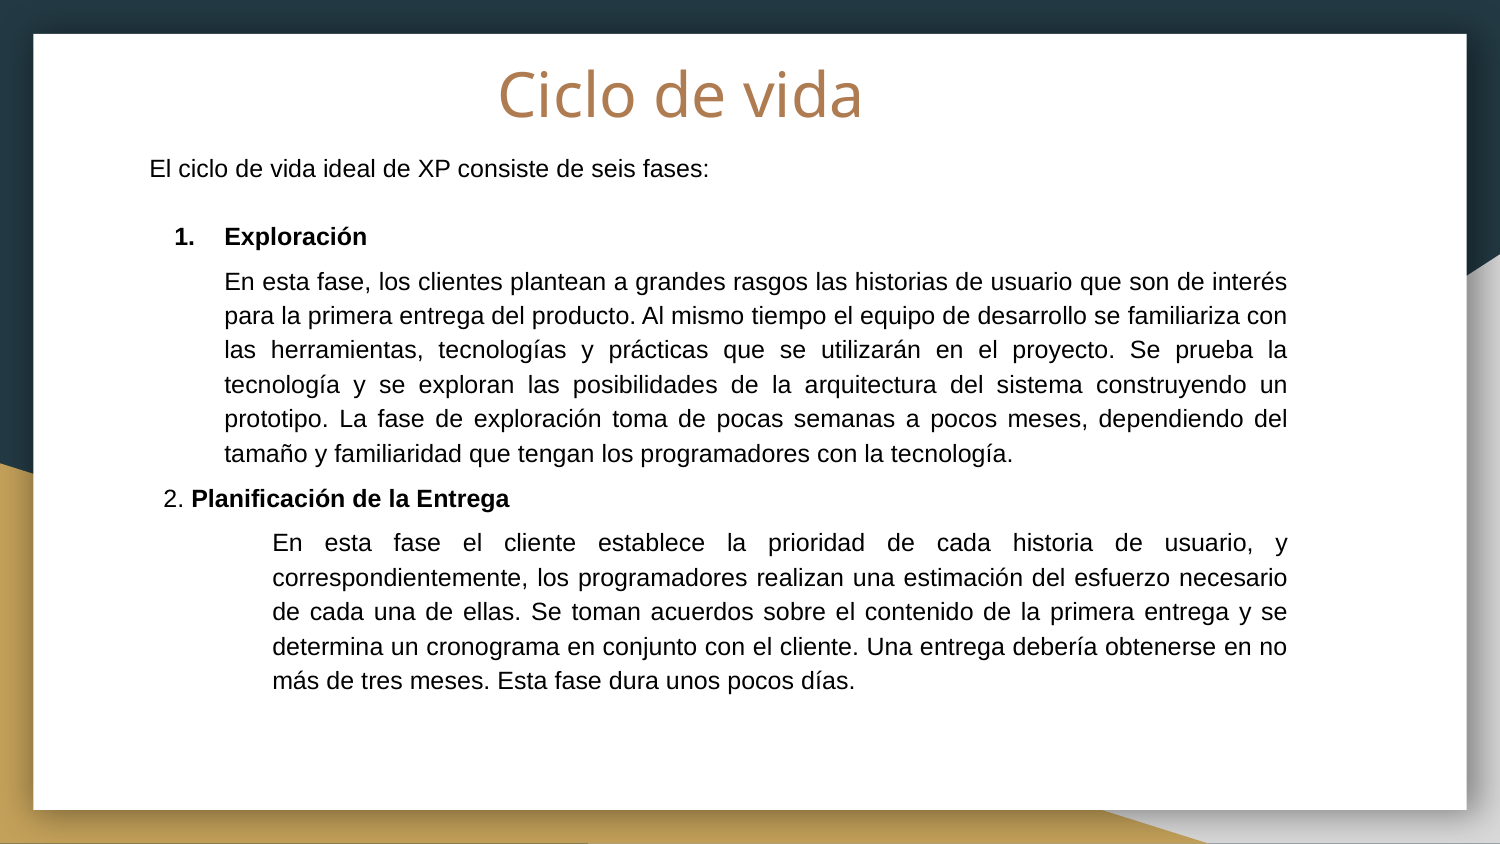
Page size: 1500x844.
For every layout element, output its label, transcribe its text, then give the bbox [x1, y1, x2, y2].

list El ciclo de vida ideal de XP consiste de seis fases: Exploración En esta fase, los clientes plantean a grandes rasgos las historias de usuario que son de interés para la primera entrega del producto. Al mismo tiempo el equipo de desarrollo se familiariza con las herramientas, tecnologías y prácticas que se utilizarán en el proyecto. Se prueba la tecnología y se exploran las posibilidades de la arquitectura del sistema construyendo un prototipo. La fase de exploración toma de pocas semanas a pocos meses, dependiendo del tamaño y familiaridad que tengan los programadores con la tecnología. 2. Planificación de la Entrega En esta fase el cliente establece la prioridad de cada historia de usuario, y correspondientemente, los programadores realizan una estimación del esfuerzo necesario de cada una de ellas. Se toman acuerdos sobre el contenido de la primera entrega y se determina un cronograma en conjunto con el cliente. Una entrega debería obtenerse en no más de tres meses. Esta fase dura unos pocos días. [134, 133, 1366, 729]
title Ciclo de vida [482, 39, 1018, 133]
